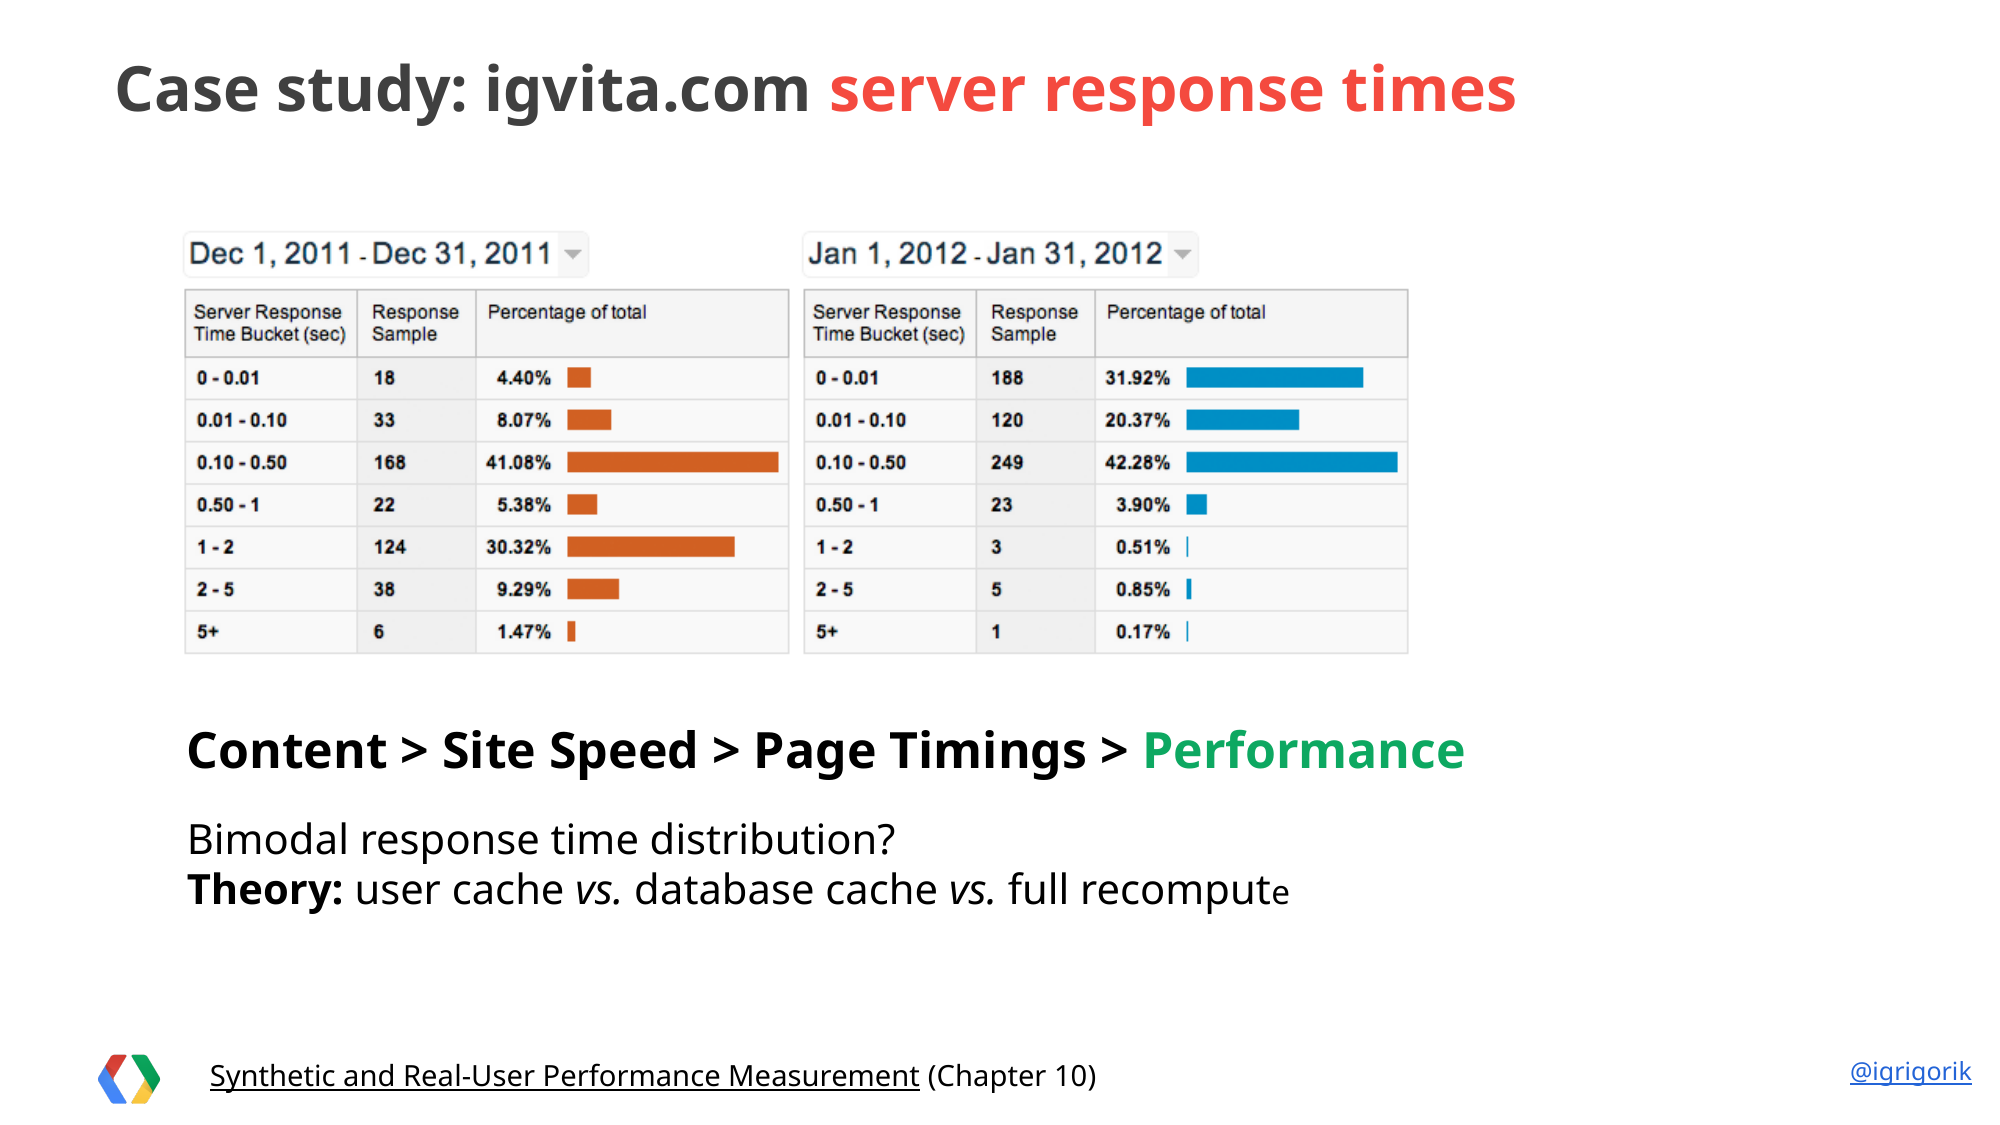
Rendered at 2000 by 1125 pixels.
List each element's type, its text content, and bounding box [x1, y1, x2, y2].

title Case study: igvita.com server response times [99, 20, 1900, 140]
list @igrigorik [1815, 1040, 1987, 1118]
picture [97, 1047, 161, 1111]
text_box Synthetic and Real-User Performance Measurement (Chapter 10) [194, 1046, 1565, 1108]
text_box Content > Site Speed > Page Timings > Performance Bimodal response time distribution? Theory: user cache vs. database cache vs. full recompute [171, 703, 1585, 963]
picture [180, 225, 1413, 659]
